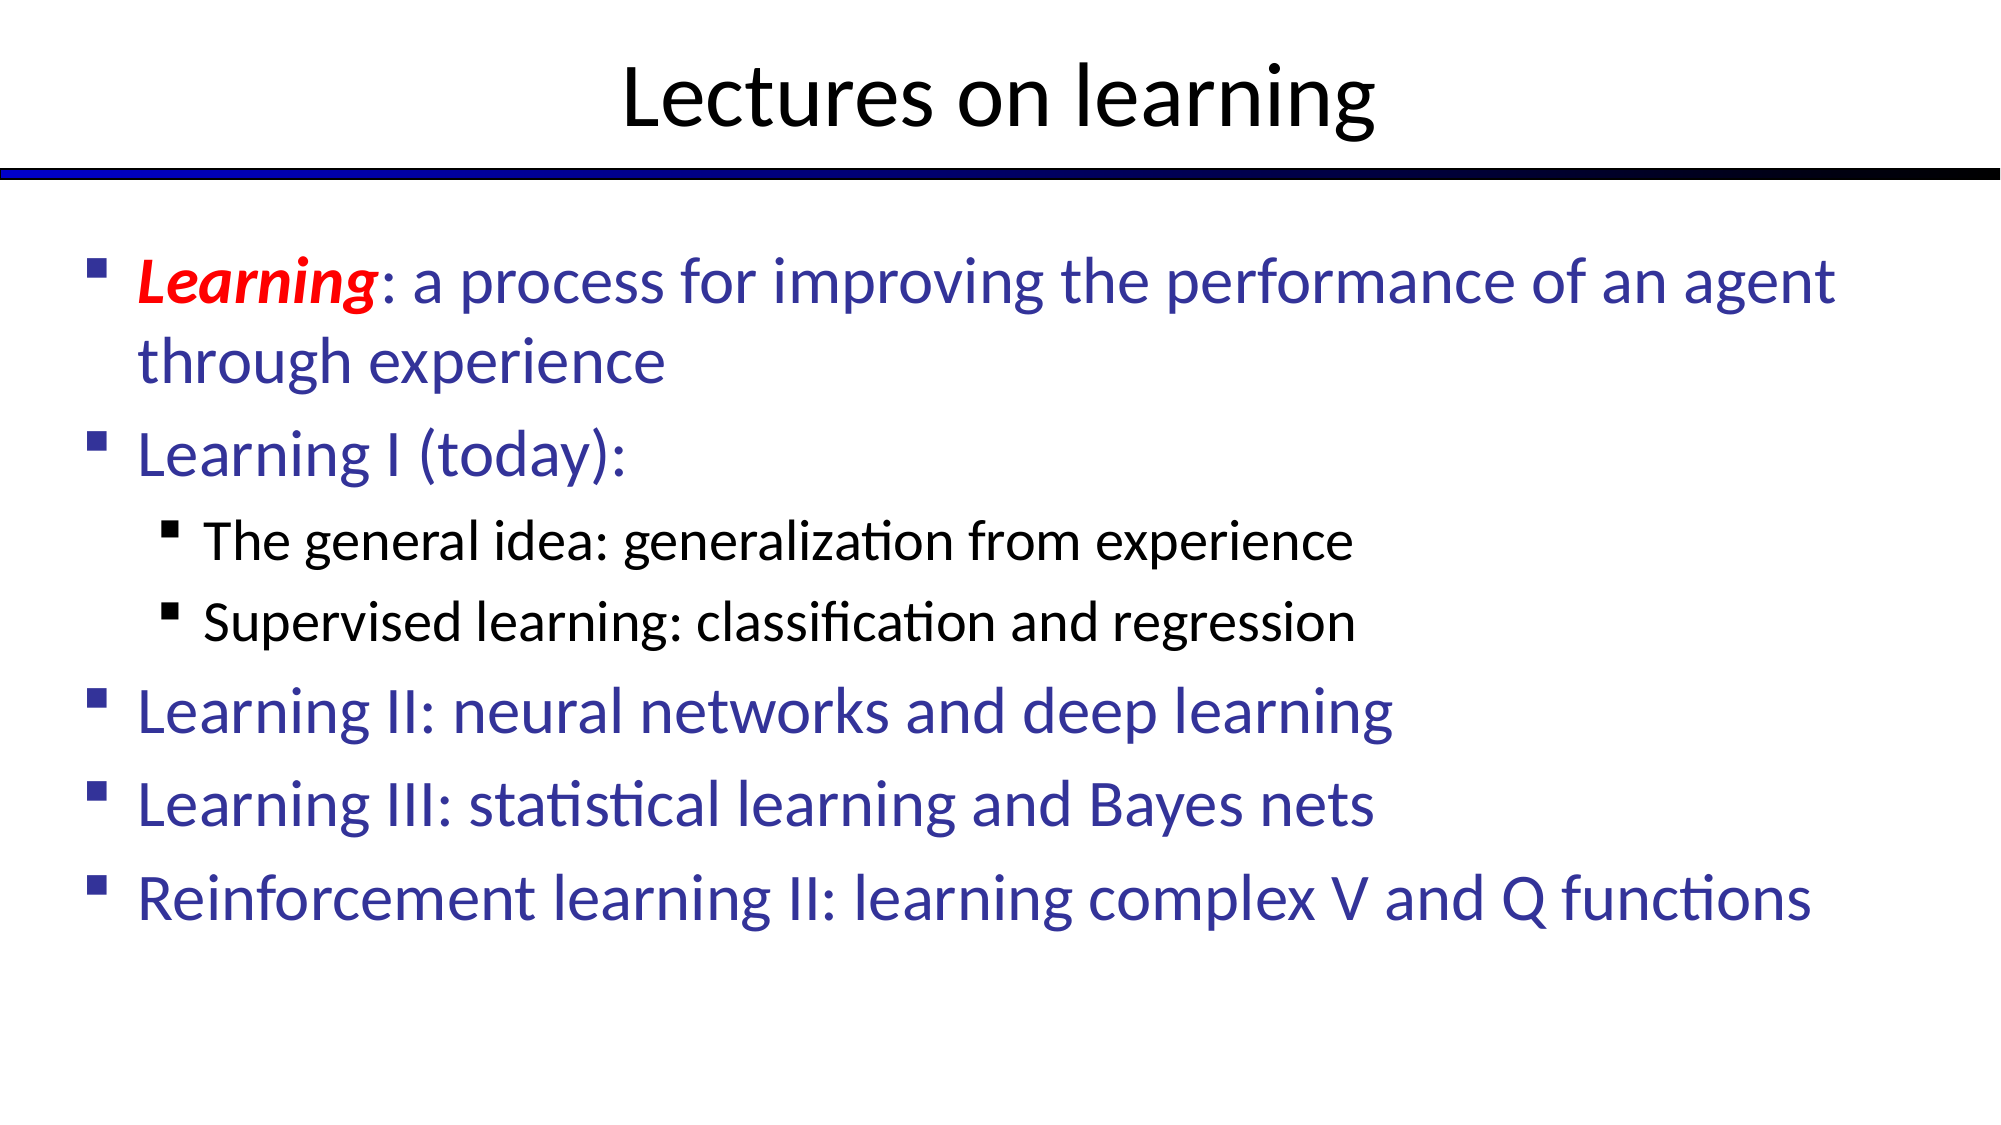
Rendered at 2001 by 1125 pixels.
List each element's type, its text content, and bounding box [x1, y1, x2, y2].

list Learning: a process for improving the performance of an agent through experience Learning I (today): The general idea: generalization from experience Supervised learning: classification and regression Learning II: neural networks and deep learning Learning III: statistical learning and Bayes nets Reinforcement learning II: learning complex V and Q functions [66, 228, 1934, 1006]
title Lectures on learning [0, 0, 2000, 184]
